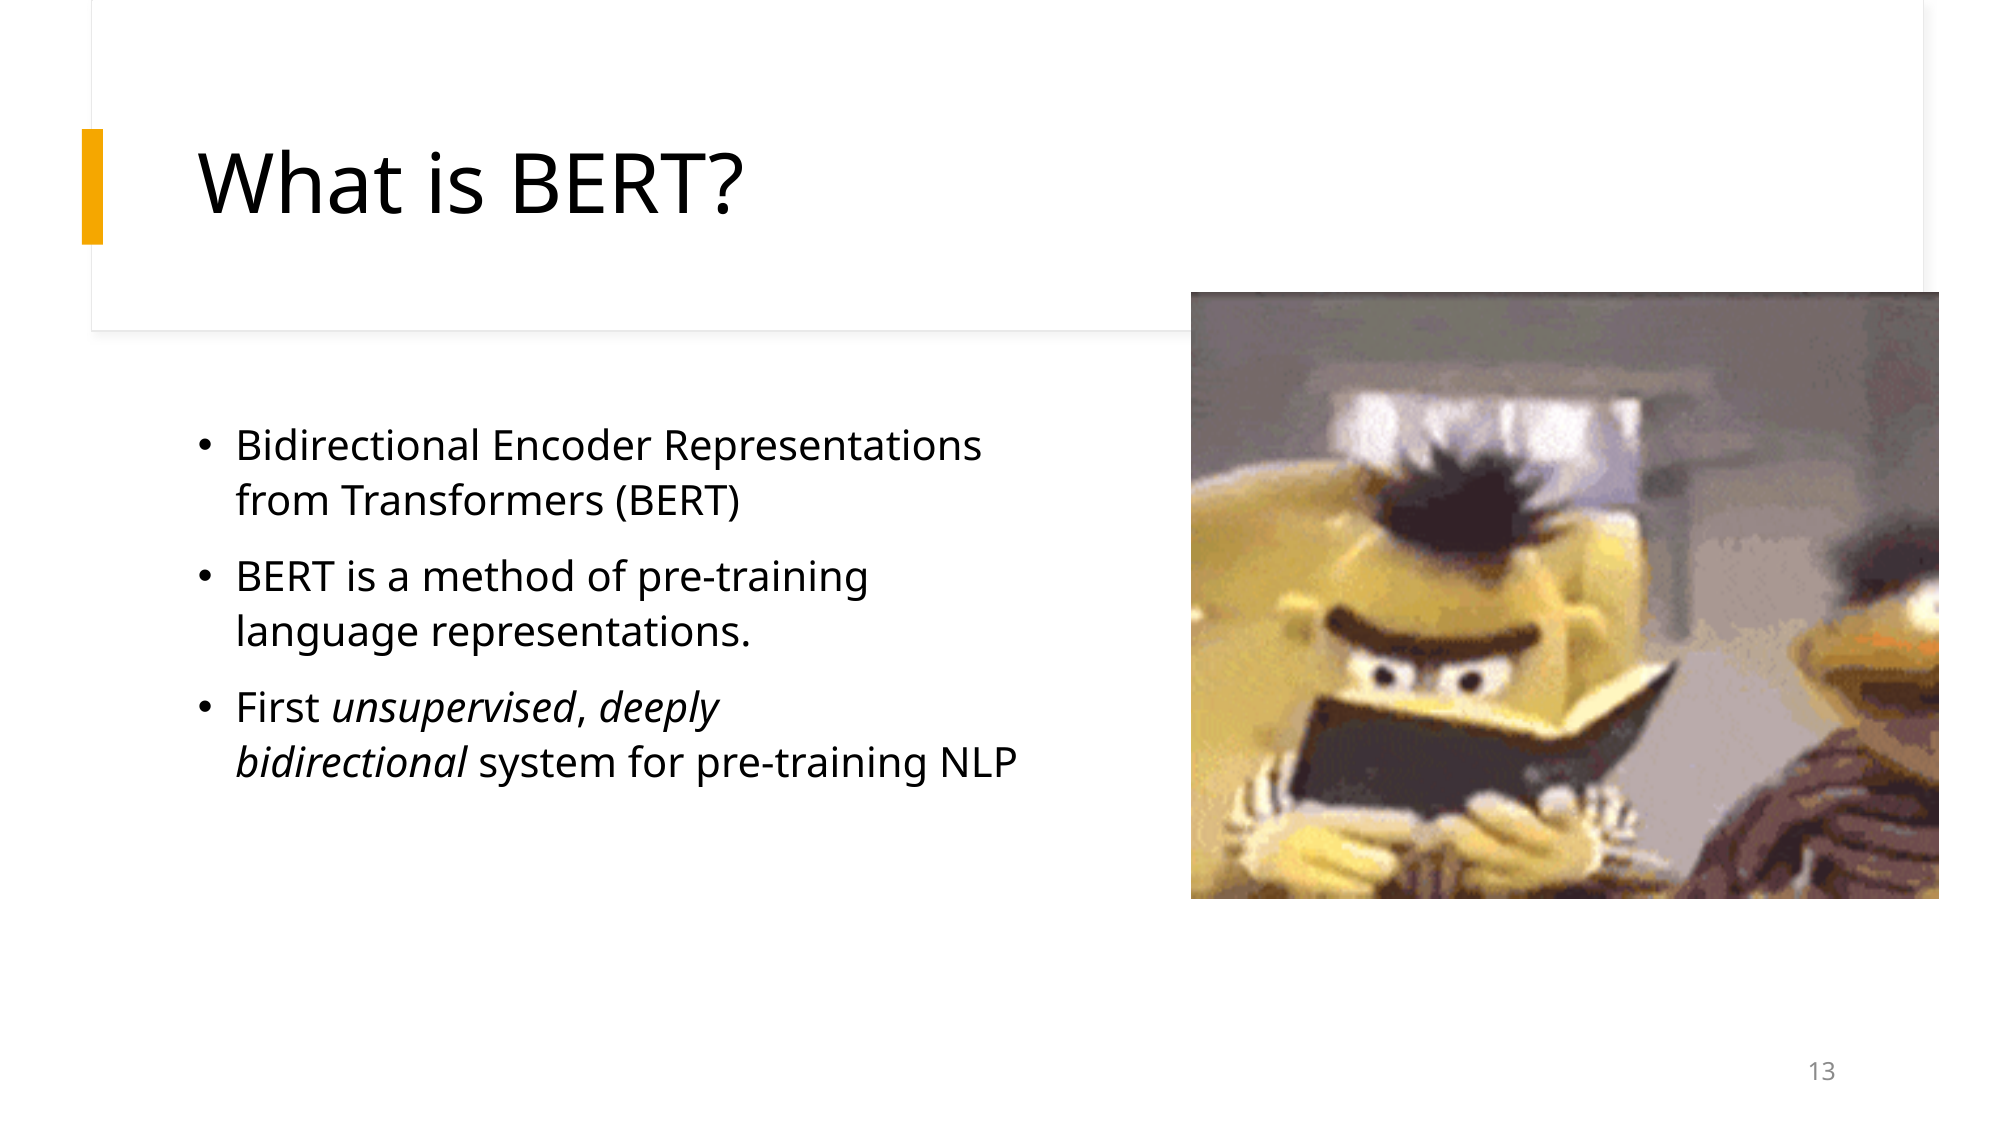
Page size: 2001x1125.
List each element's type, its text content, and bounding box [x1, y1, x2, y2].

picture [1191, 292, 1939, 899]
slide_number 13 [1401, 1042, 1851, 1103]
list Bidirectional Encoder Representations from Transformers (BERT) BERT is a method of pre-training language representations. First unsupervised, deeply bidirectional system for pre-training NLP [183, 406, 1050, 1013]
title What is BERT? [183, 90, 1851, 284]
